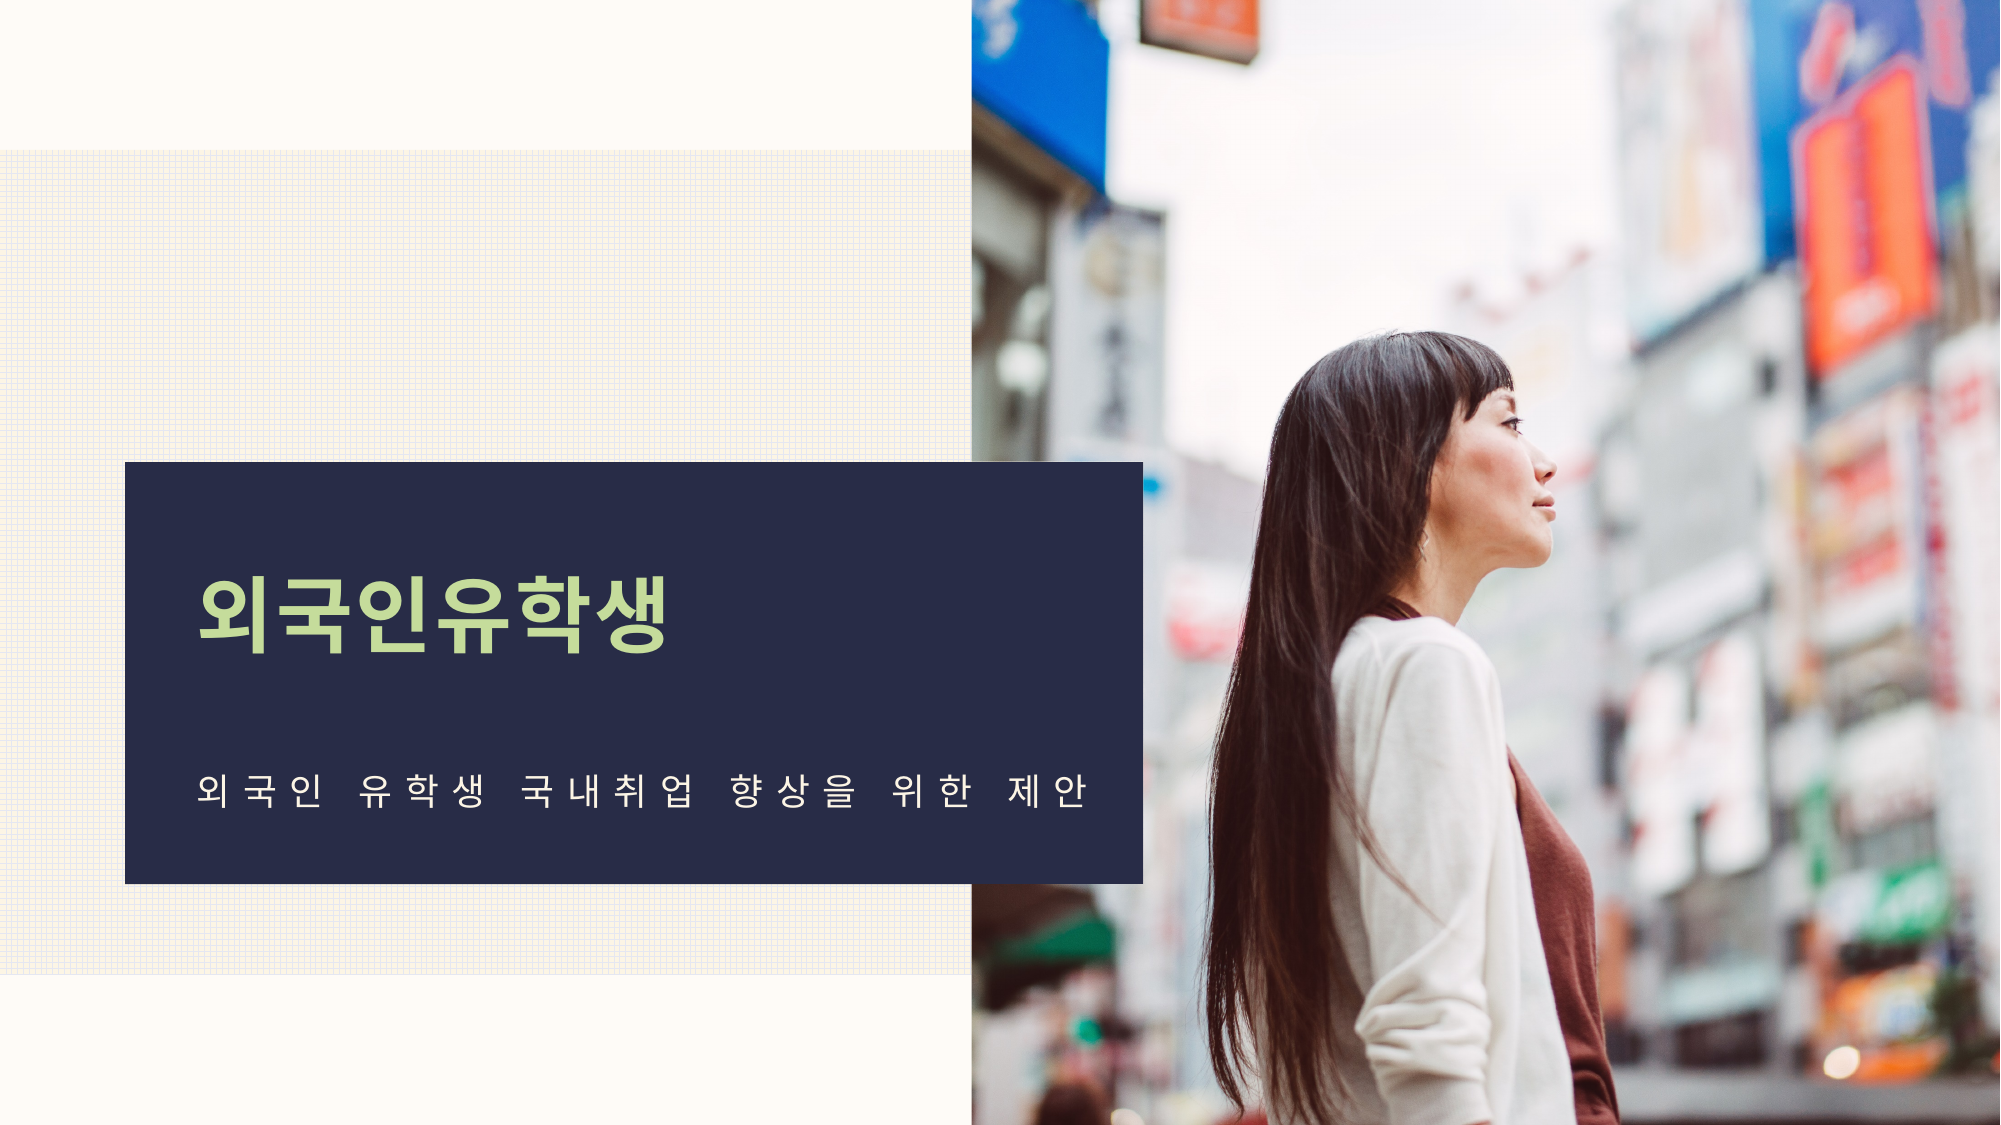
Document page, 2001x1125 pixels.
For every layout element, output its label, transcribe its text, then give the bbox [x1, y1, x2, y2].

list 외국인 유학생 국내취업 향상을 위한 제안 [181, 729, 971, 830]
picture [971, 0, 2000, 1125]
title 외국인유학생 [181, 522, 971, 716]
